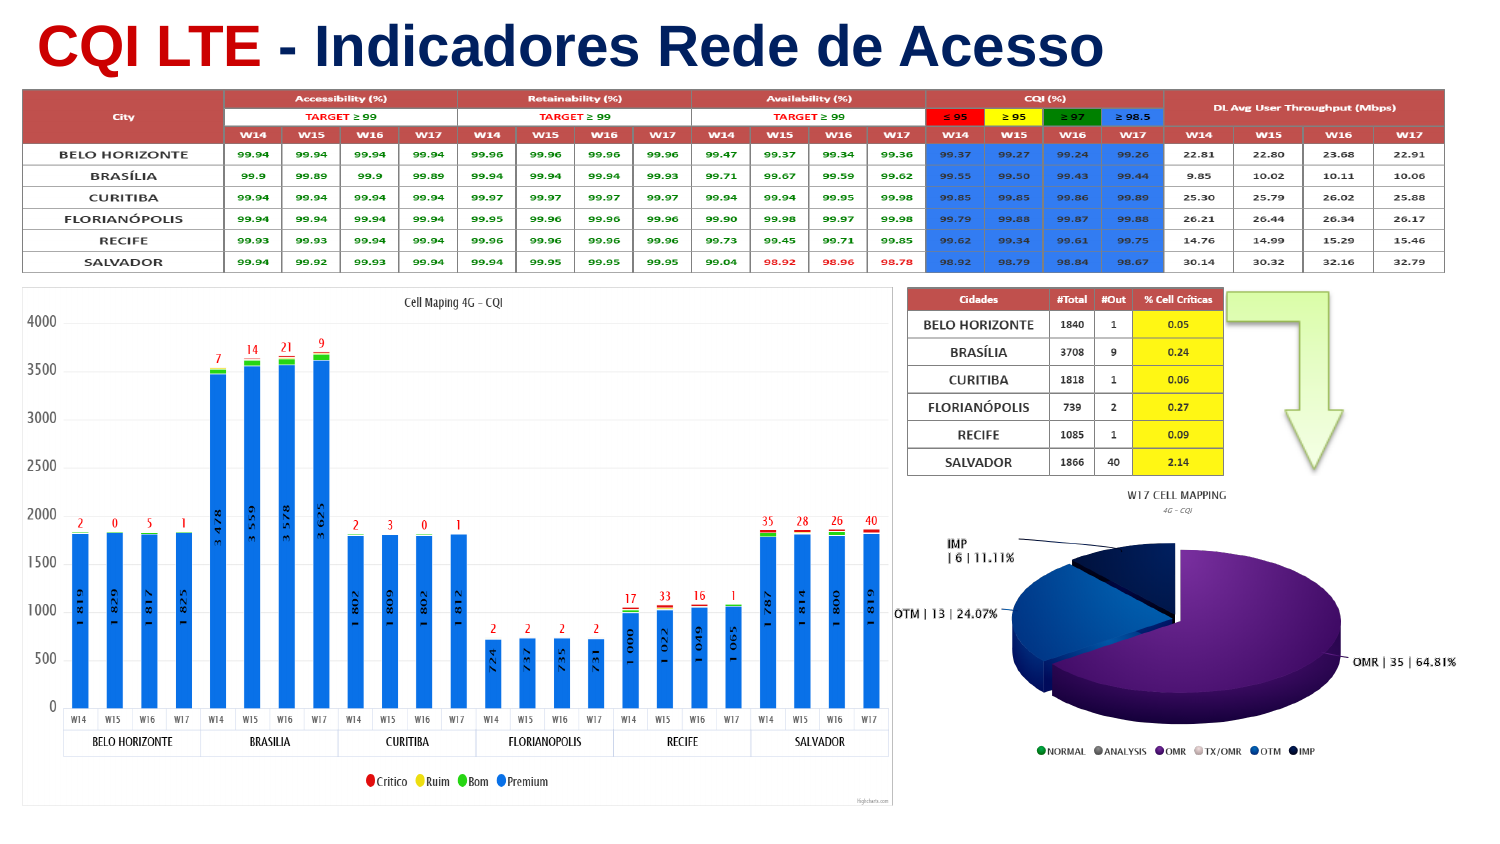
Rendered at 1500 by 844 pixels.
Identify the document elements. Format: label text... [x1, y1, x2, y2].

picture [22, 89, 1445, 274]
picture [22, 287, 1500, 806]
text_box CQI LTE - Indicadores Rede de Acesso [22, 0, 1287, 86]
